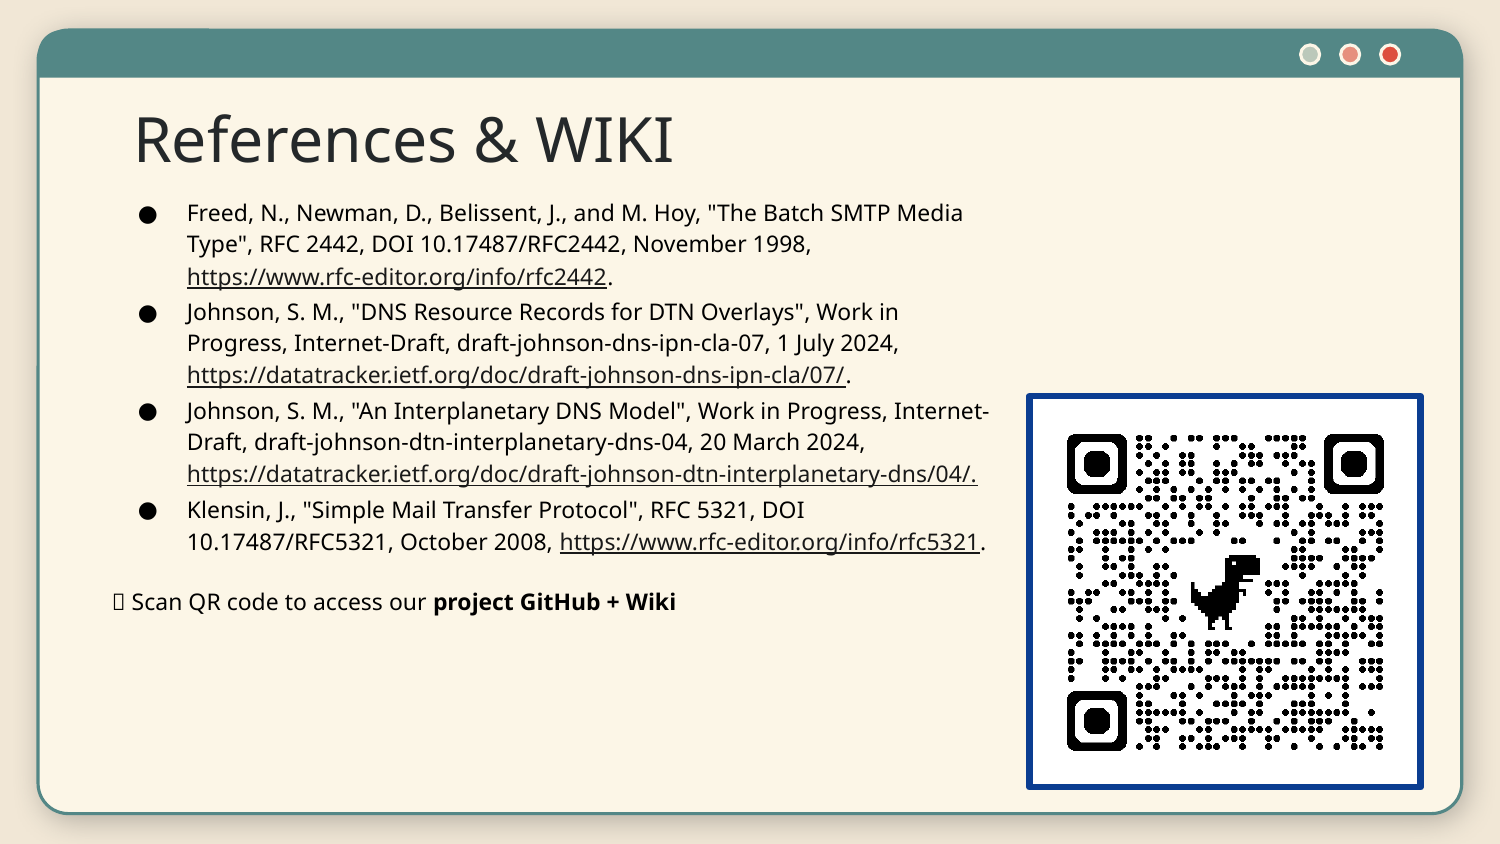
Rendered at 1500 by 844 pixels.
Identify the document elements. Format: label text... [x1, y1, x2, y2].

title References & WIKI [118, 85, 1382, 180]
picture [1032, 398, 1418, 785]
text_box Freed, N., Newman, D., Belissent, J., and M. Hoy, "The Batch SMTP Media Type", RFC 2442, DOI 10.17487/RFC2442, November 1998, https://www.rfc-editor.org/info/rfc2442. Johnson, S. M., "DNS Resource Records for DTN Overlays", Work in Progress, Internet-Draft, draft-johnson-dns-ipn-cla-07, 1 July 2024, https://datatracker.ietf.org/doc/draft-johnson-dns-ipn-cla/07/. Johnson, S. M., "An Interplanetary DNS Model", Work in Progress, Internet-Draft, draft-johnson-dtn-interplanetary-dns-04, 20 March 2024, https://datatracker.ietf.org/doc/draft-johnson-dtn-interplanetary-dns/04/. Klensin, J., "Simple Mail Transfer Protocol", RFC 5321, DOI 10.17487/RFC5321, October 2008, https://www.rfc-editor.org/info/rfc5321. 📲 Scan QR code to access our project GitHub + Wiki [96, 179, 1017, 698]
